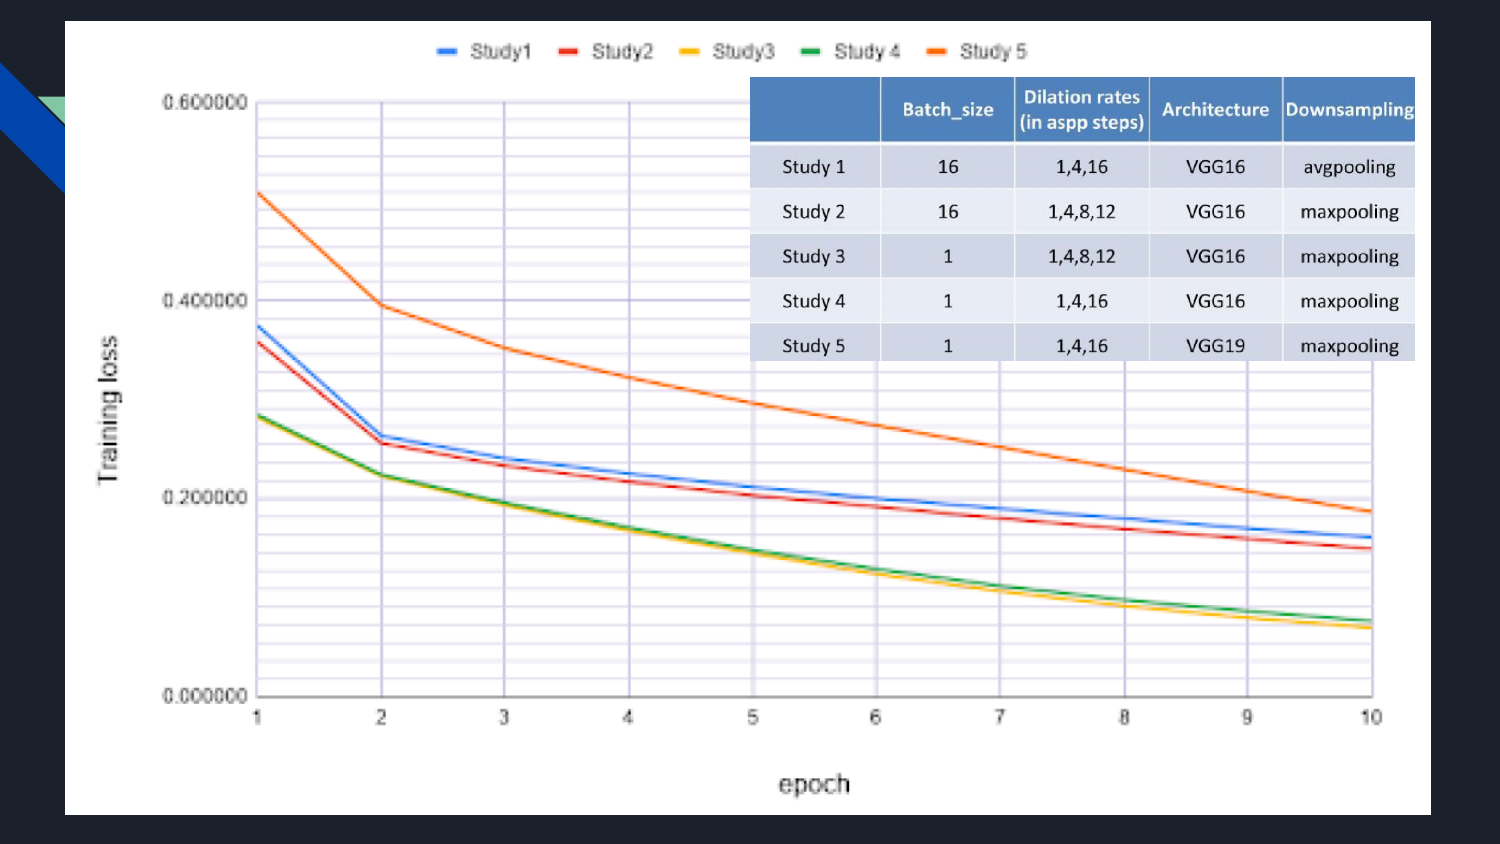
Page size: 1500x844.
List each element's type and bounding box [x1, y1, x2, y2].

picture [64, 21, 1432, 816]
